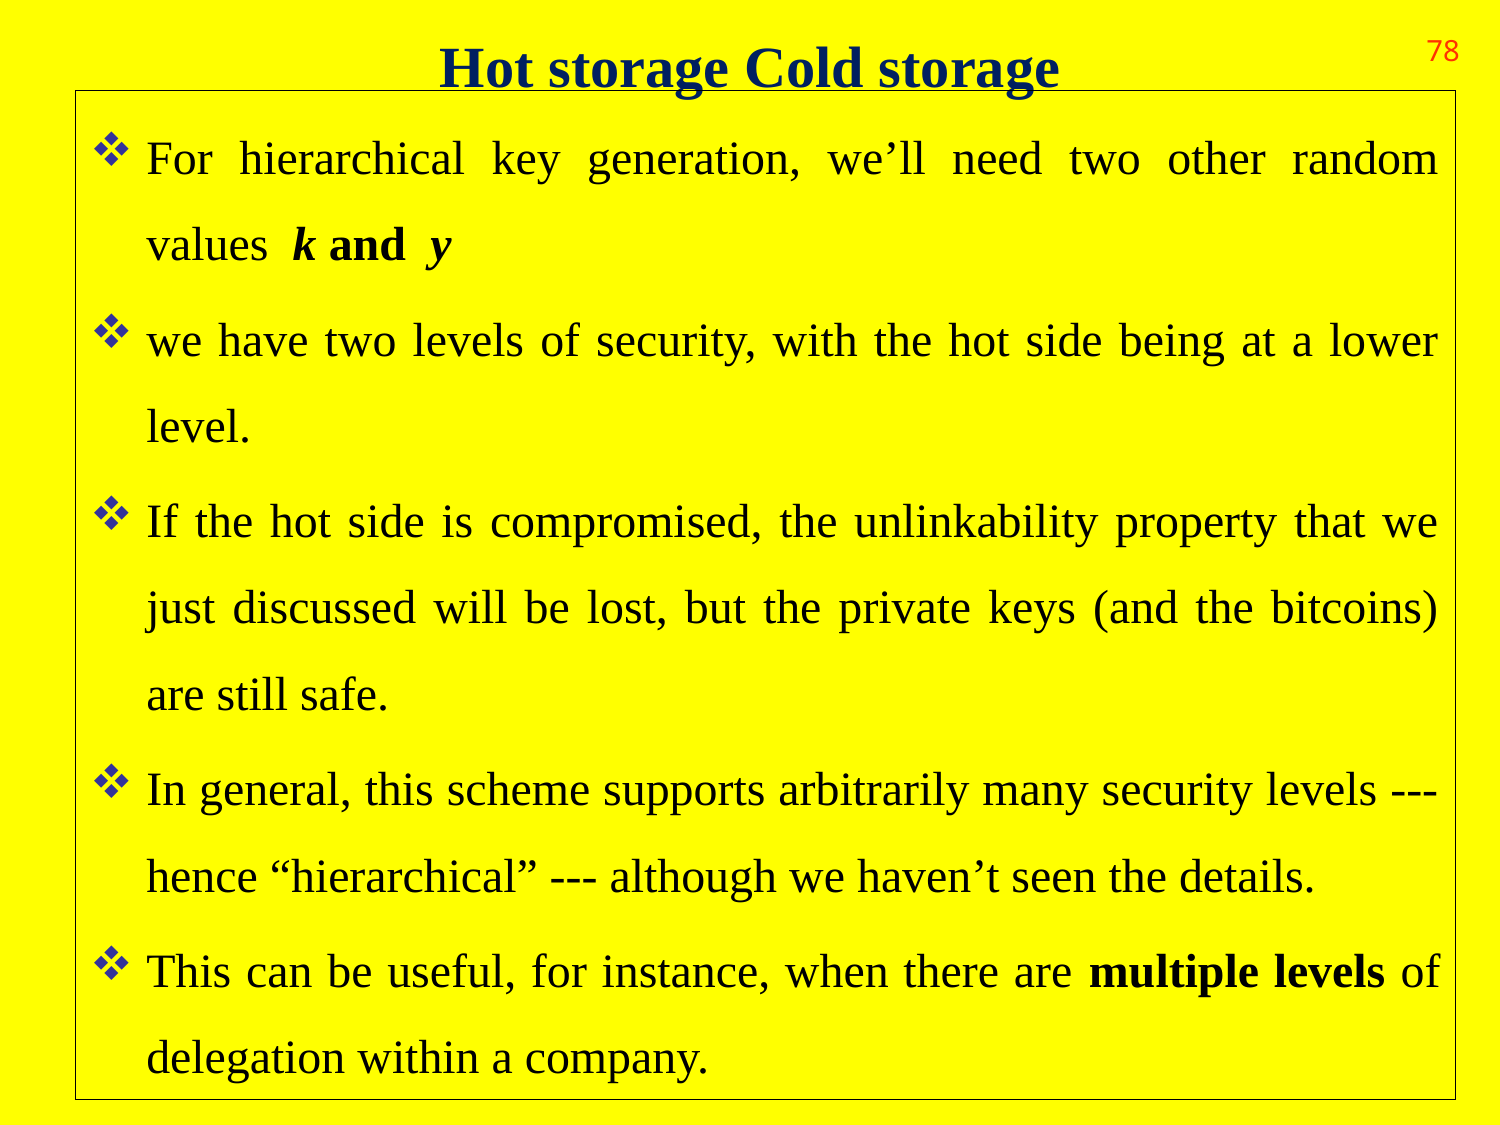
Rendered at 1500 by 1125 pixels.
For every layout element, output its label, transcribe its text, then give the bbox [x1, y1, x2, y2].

list For hierarchical key generation, we’ll need two other random values ​ k and ​ y we have two levels of security, with the hot side being at a lower level. If the hot side is compromised, the unlinkability property that we just discussed will be lost, but the private keys (and the bitcoins) are still safe. In general, this scheme supports arbitrarily many security levels --- hence “hierarchical” --- although we haven’t seen the details. This can be useful, for instance, when there are multiple levels of delegation within a company. [75, 90, 1456, 1100]
slide_number 78 [1124, 24, 1476, 104]
title Hot storage Cold storage [75, 24, 1124, 90]
